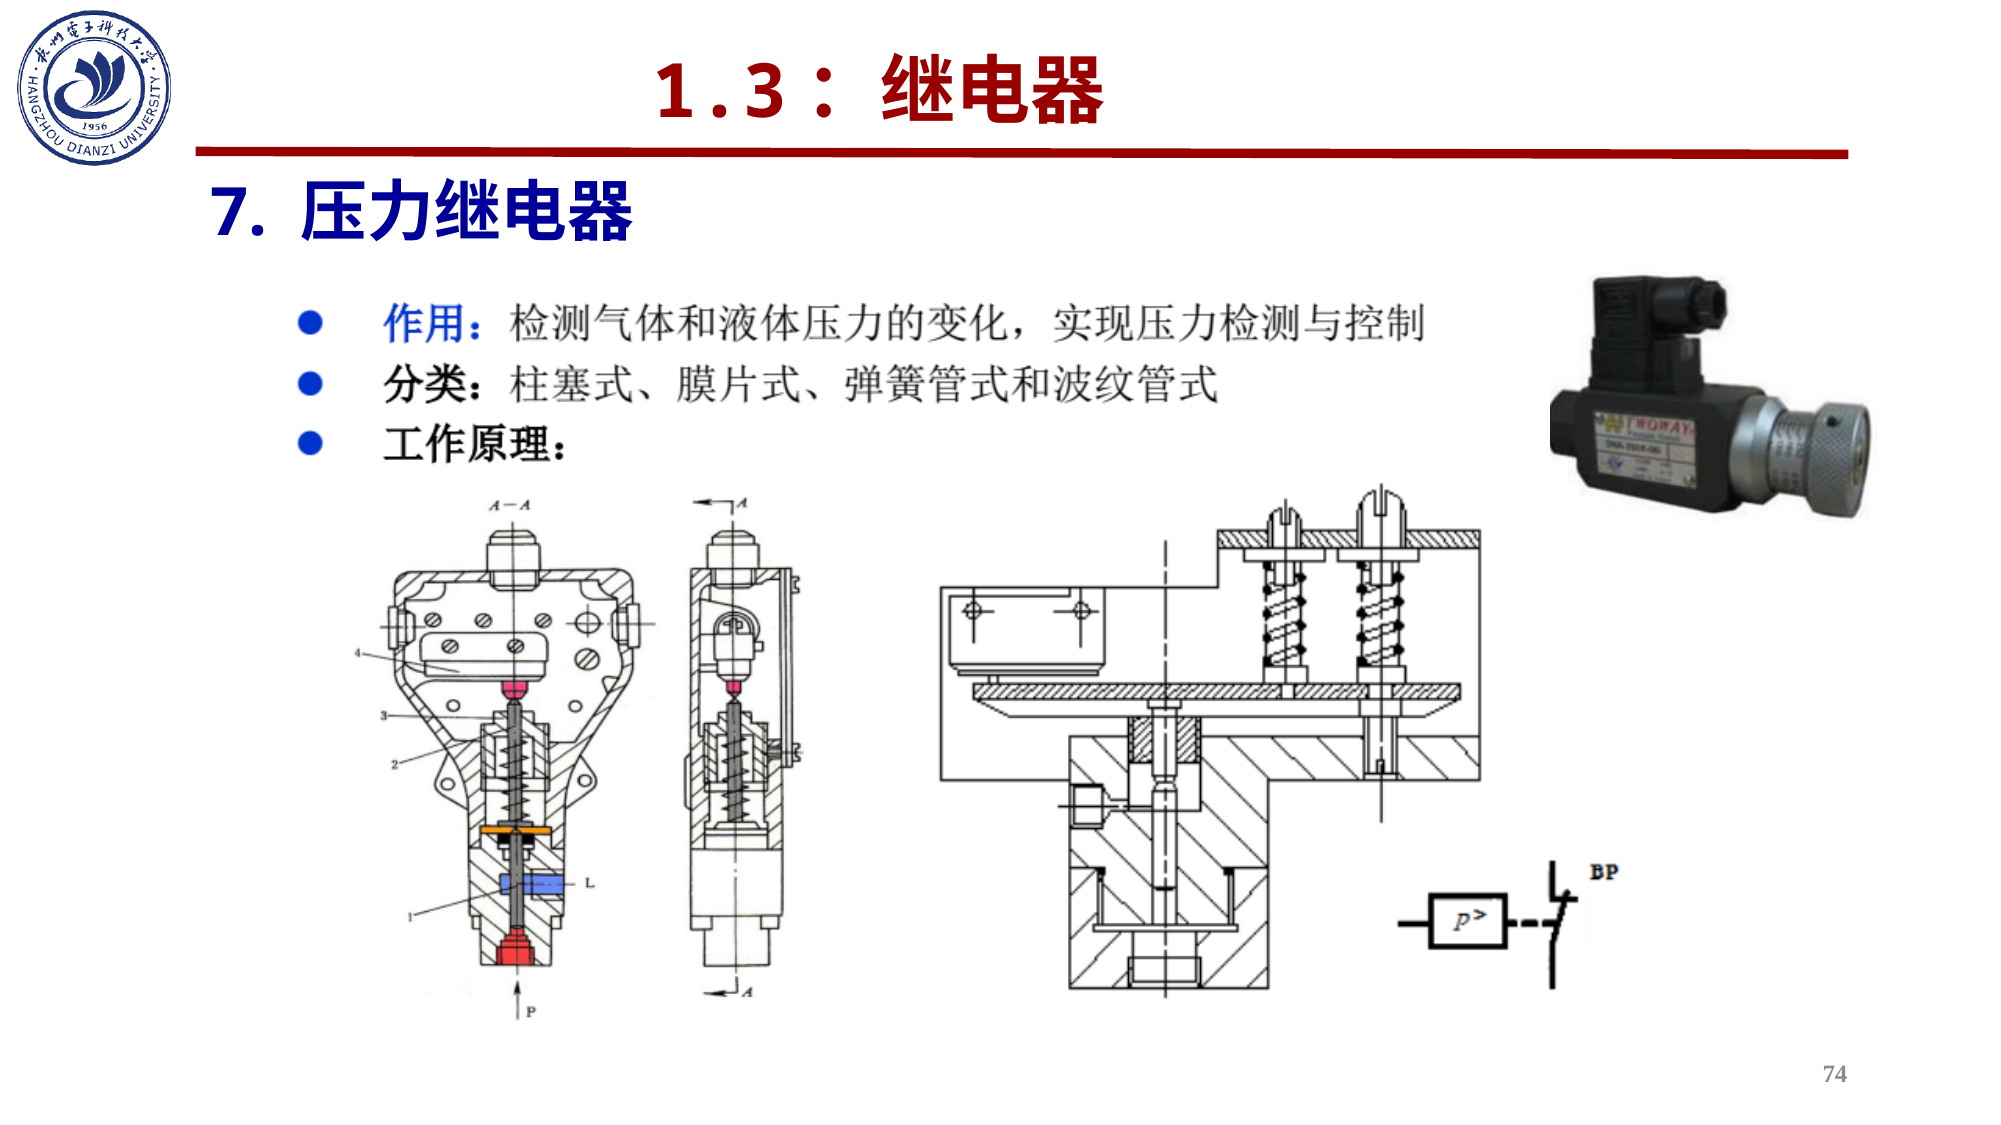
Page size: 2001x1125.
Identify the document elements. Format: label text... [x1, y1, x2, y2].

text_box 1.3：继电器 [637, 34, 1120, 140]
text_box 7. 压力继电器 [195, 161, 1542, 256]
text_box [195, 151, 1849, 155]
picture [249, 257, 1879, 1030]
slide_number 74 [1412, 1042, 1863, 1103]
picture [14, 2, 175, 174]
